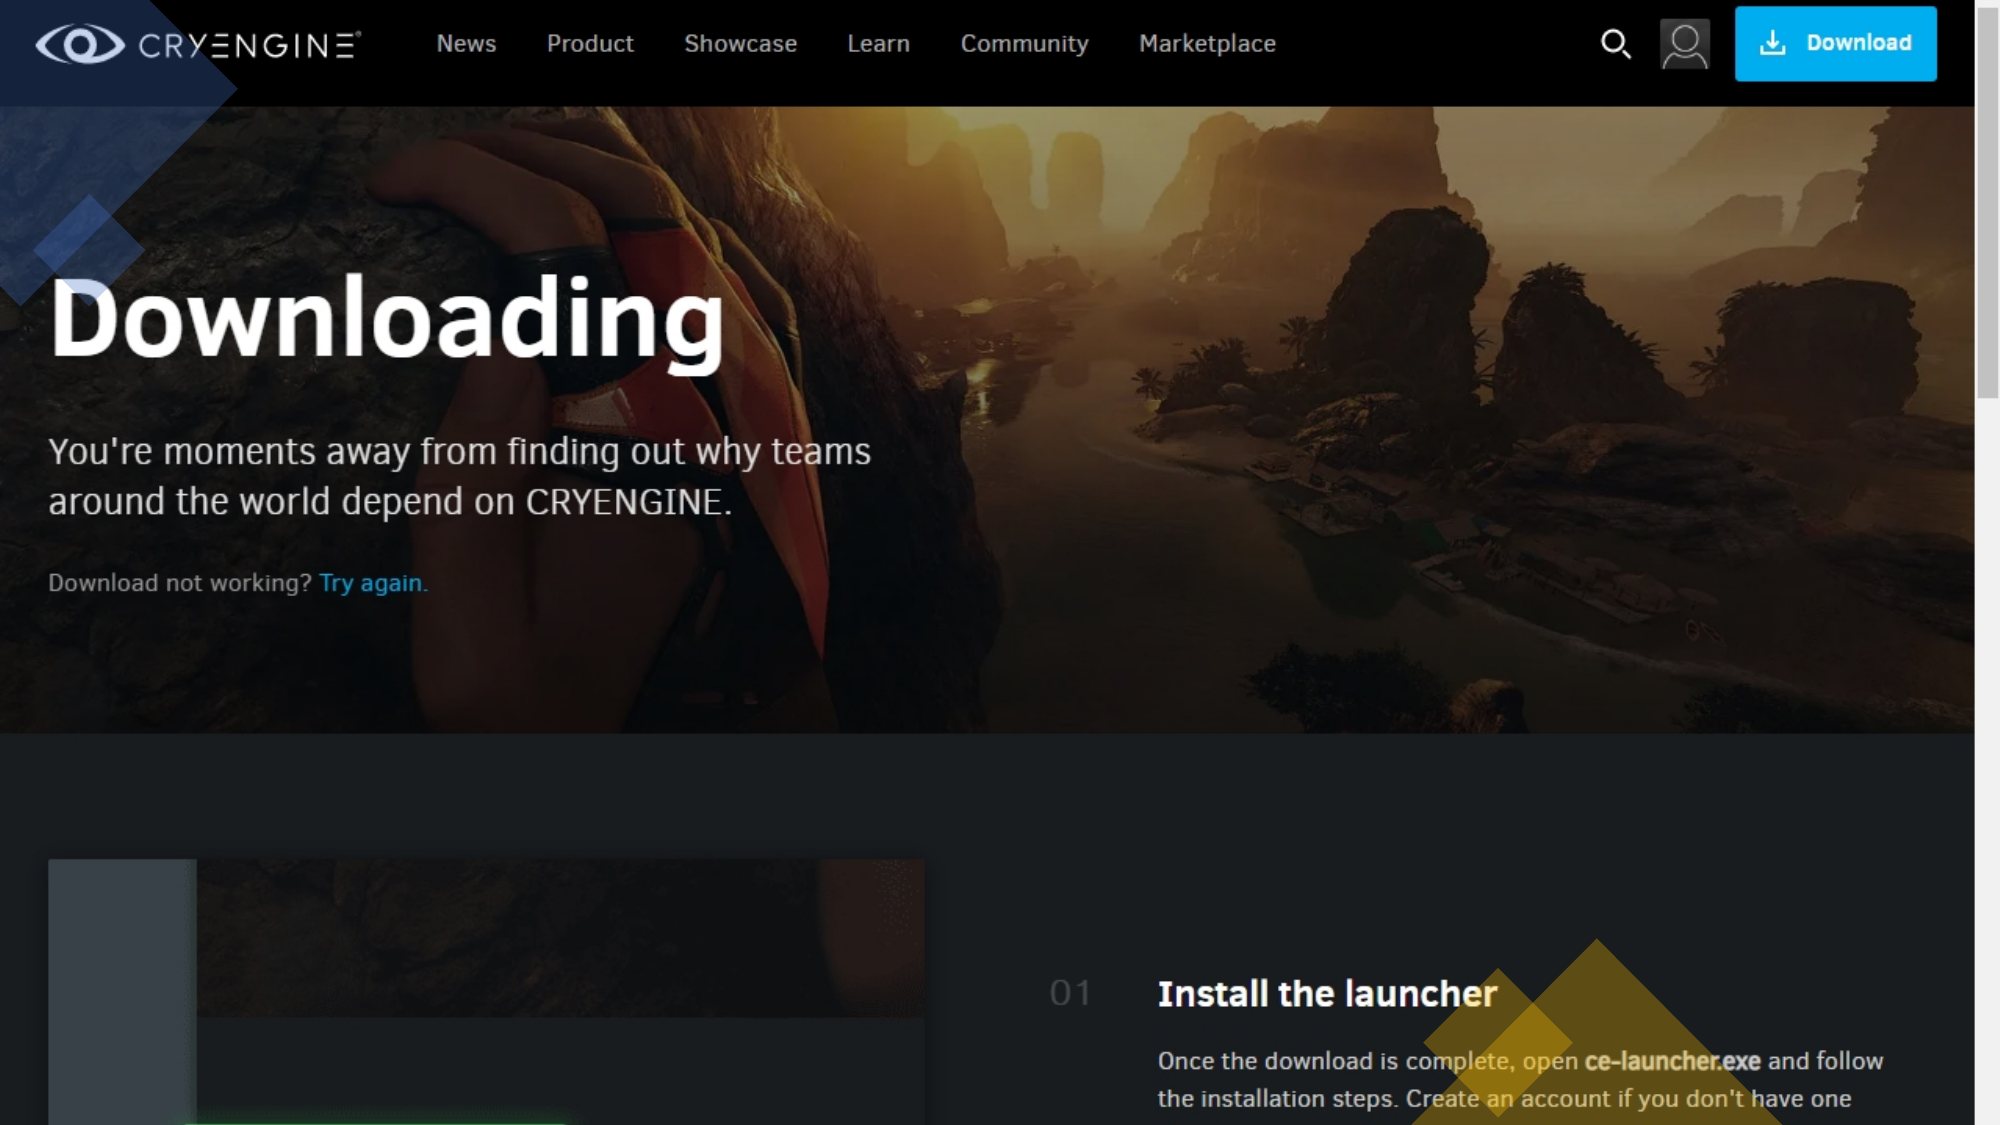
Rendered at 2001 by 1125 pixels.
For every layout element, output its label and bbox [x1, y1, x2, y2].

list [0, 0, 2000, 1125]
